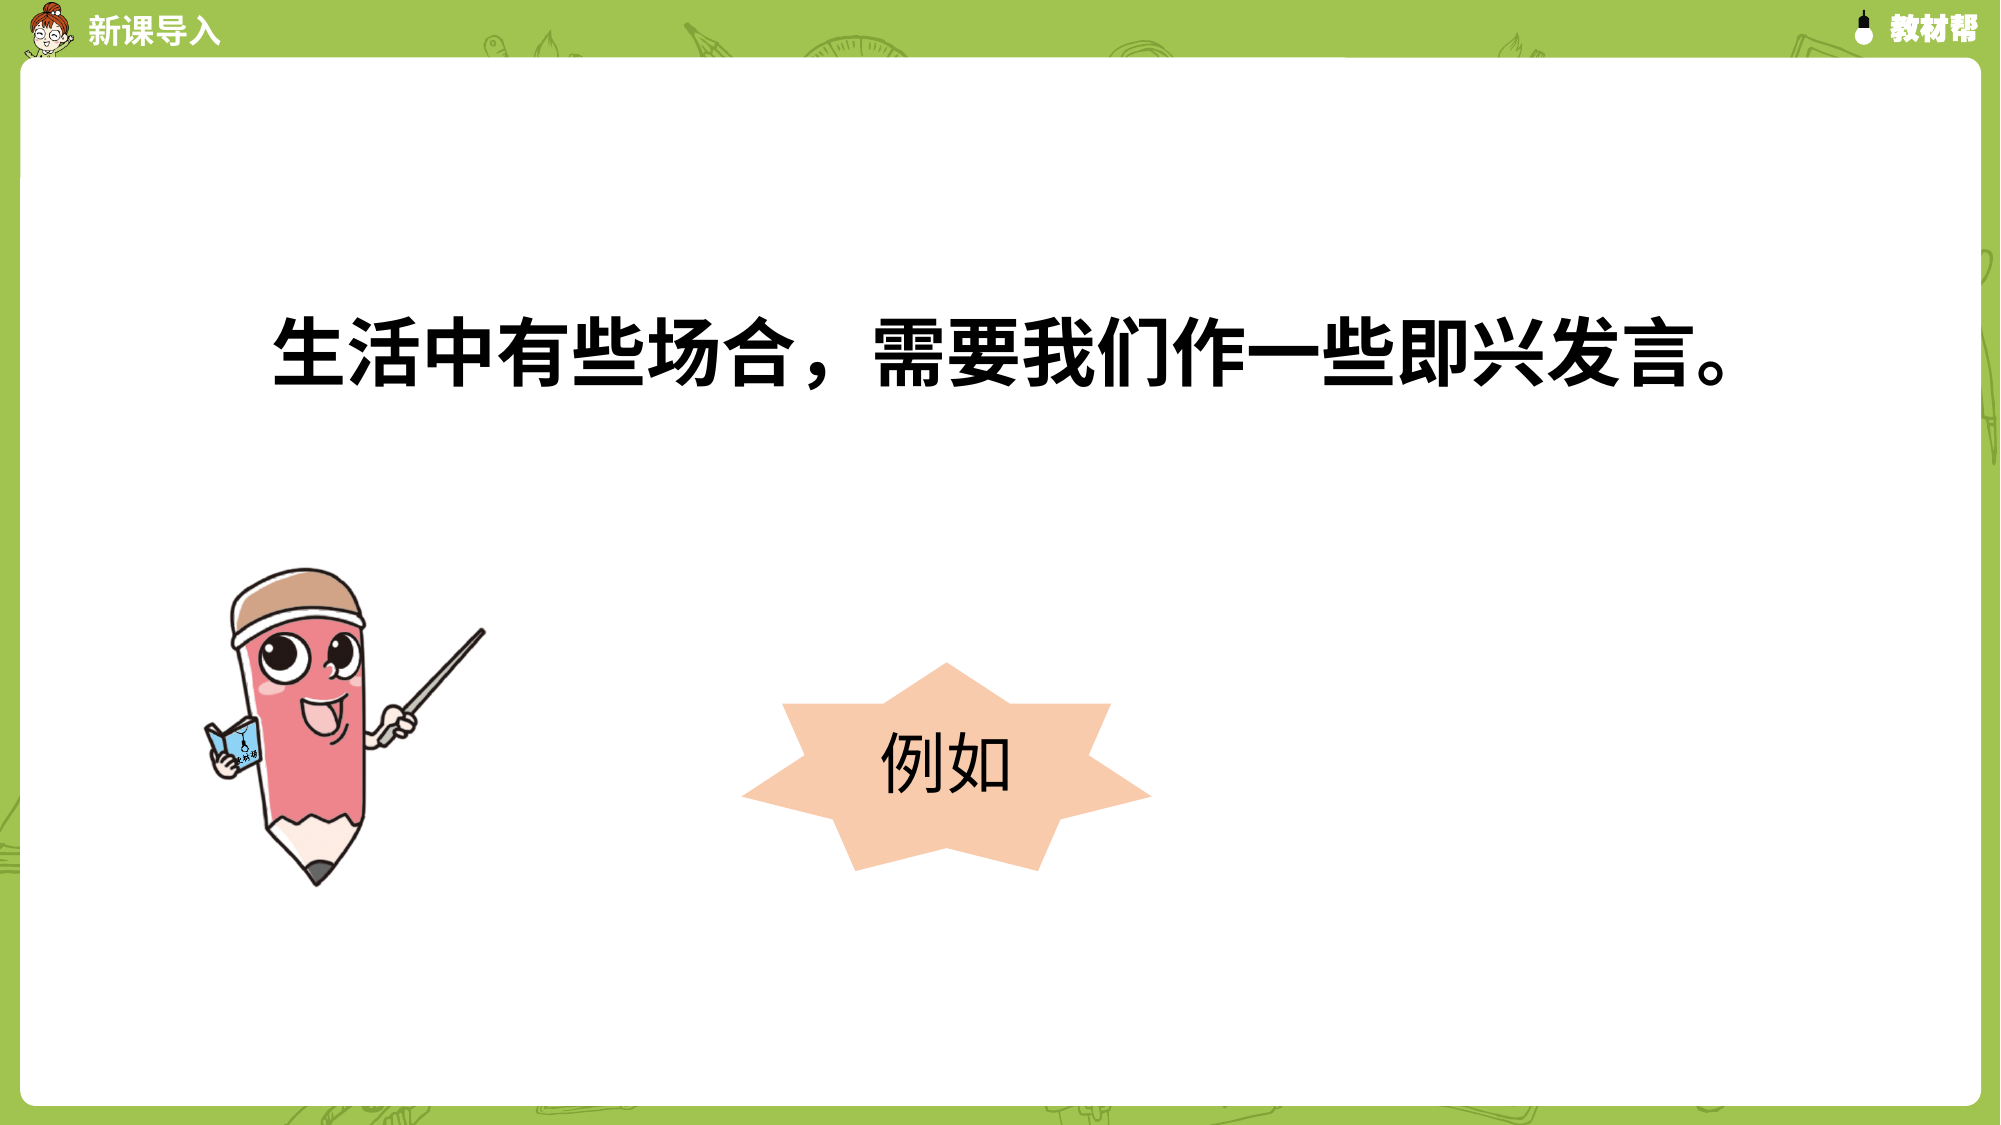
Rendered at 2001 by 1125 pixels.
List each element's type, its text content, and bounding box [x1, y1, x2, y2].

text_box 例如 [738, 661, 1155, 873]
picture [172, 563, 499, 890]
text_box 生活中有些场合，需要我们作一些即兴发言。 [256, 297, 1758, 403]
picture [24, 2, 74, 61]
